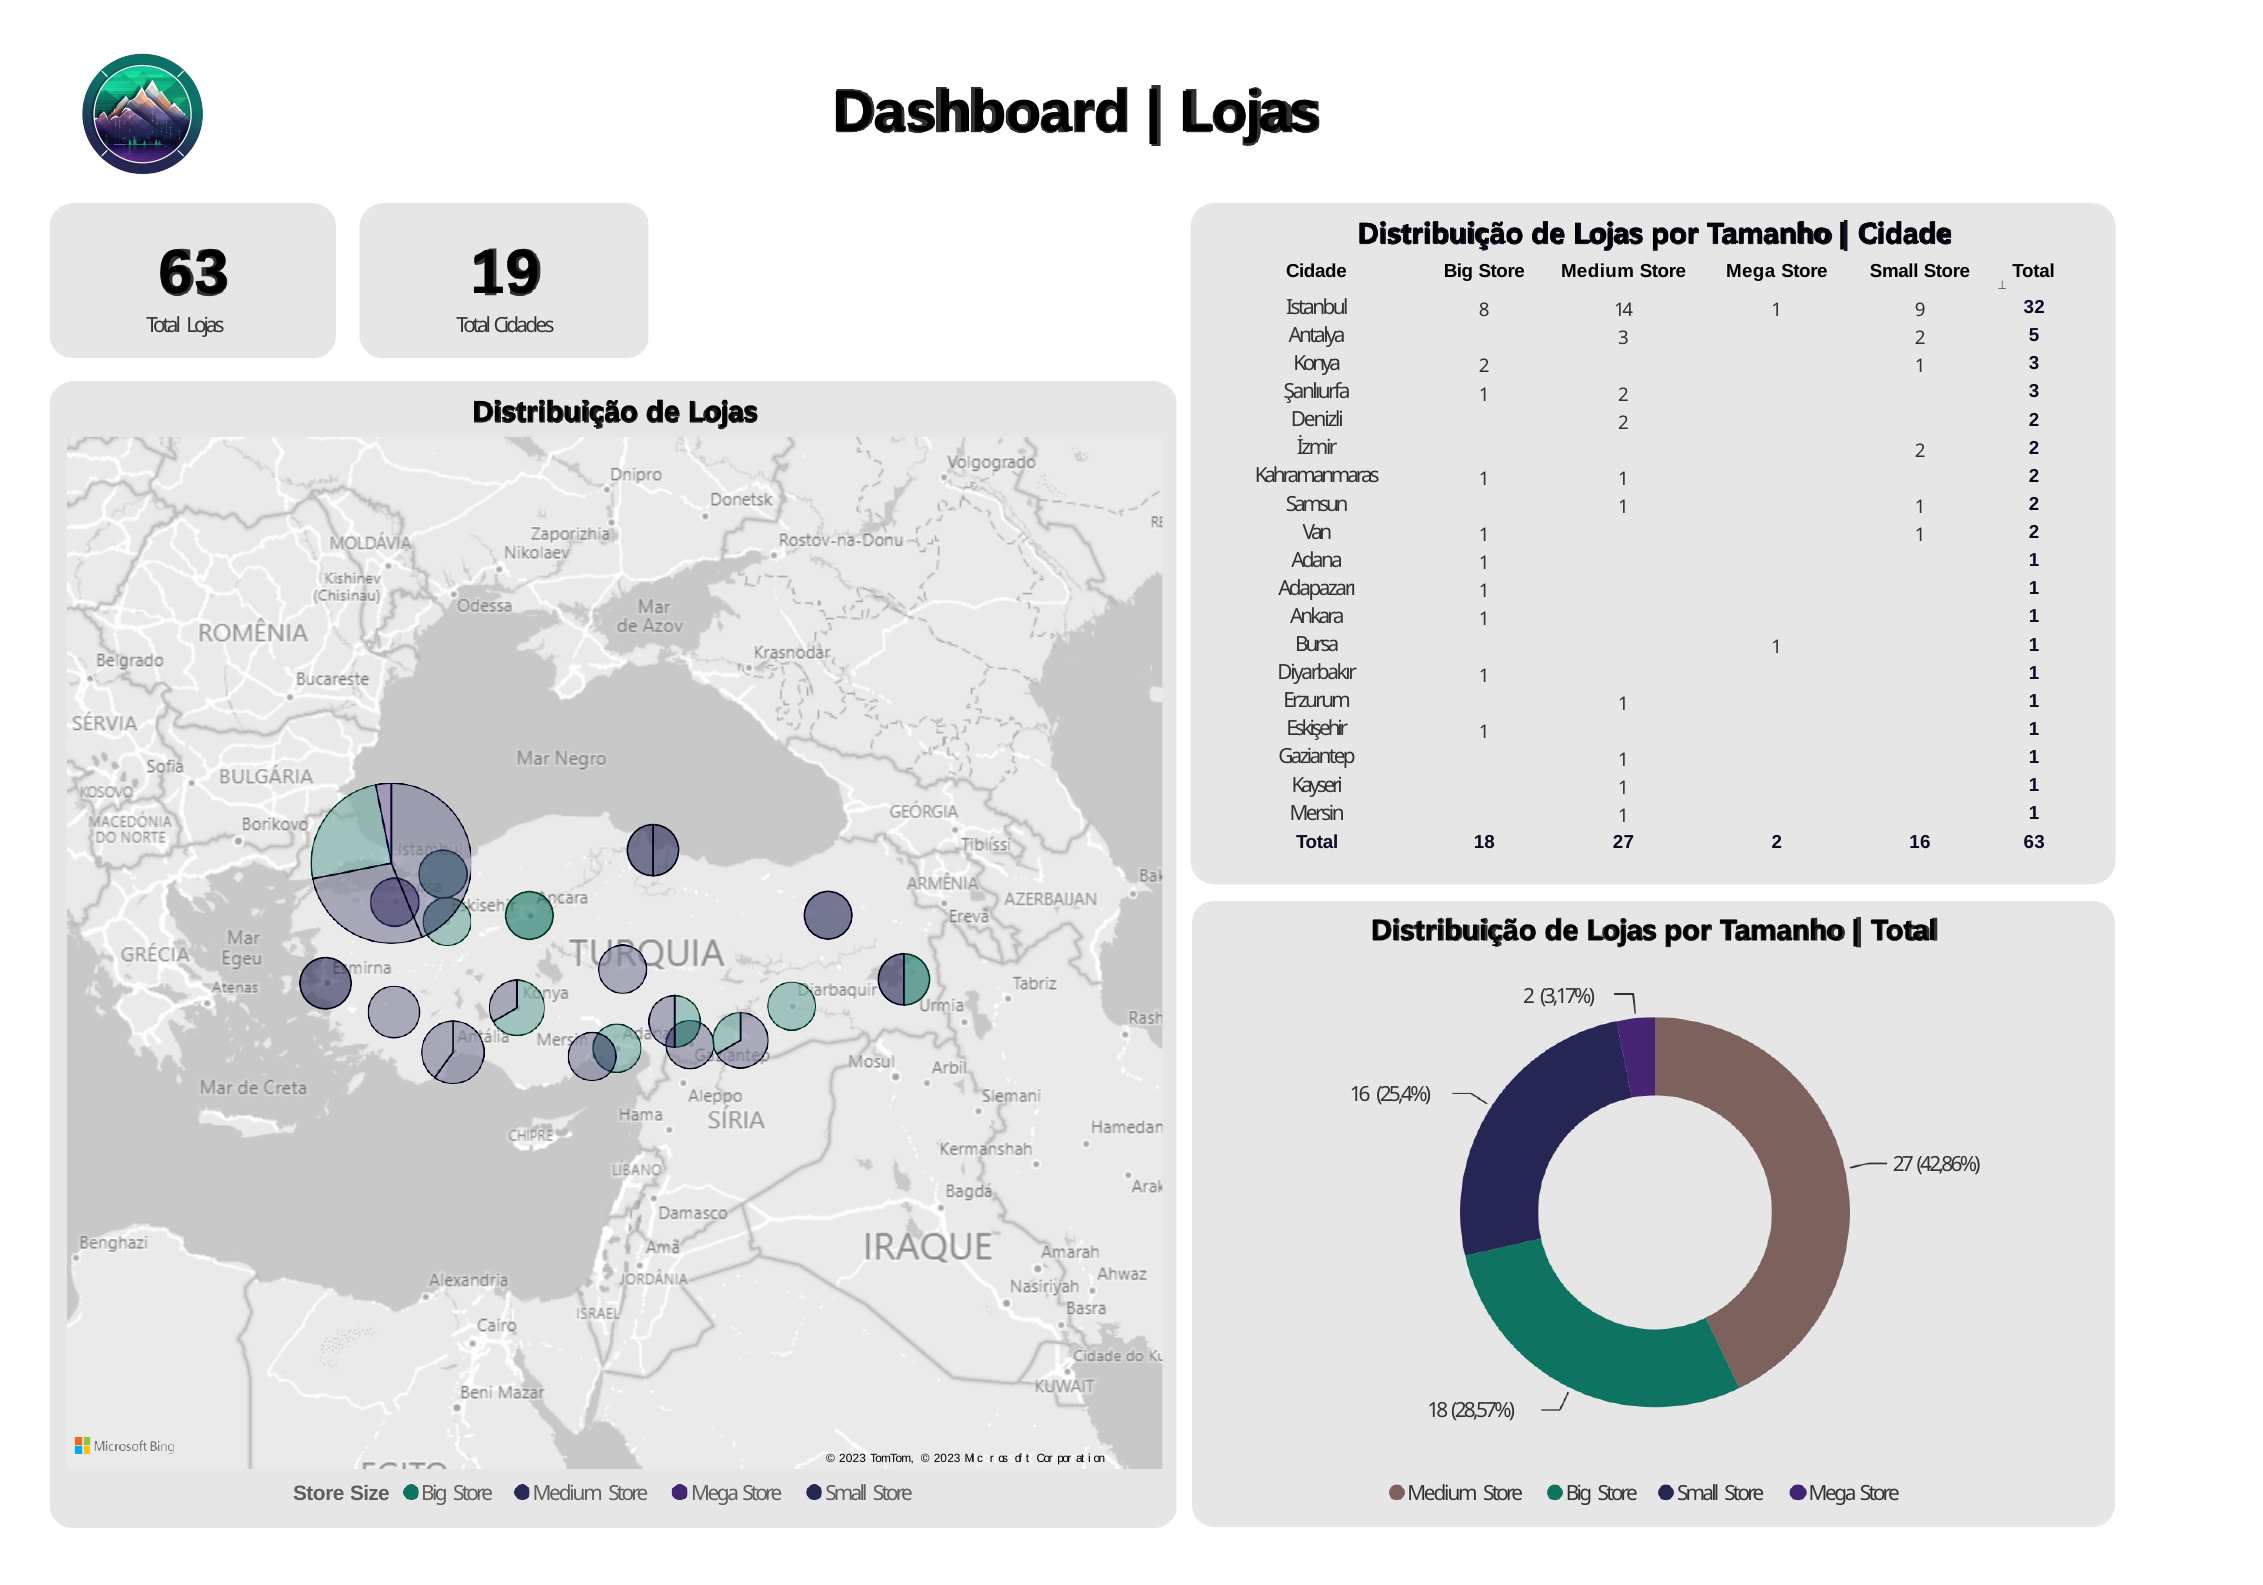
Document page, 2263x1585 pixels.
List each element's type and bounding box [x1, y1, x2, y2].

text_box [66, 437, 1163, 1501]
text_box [74, 899, 2116, 1529]
text_box [49, 52, 337, 359]
text_box [1190, 202, 2116, 885]
text_box [1207, 259, 2079, 855]
text_box [37, 37, 2132, 1546]
